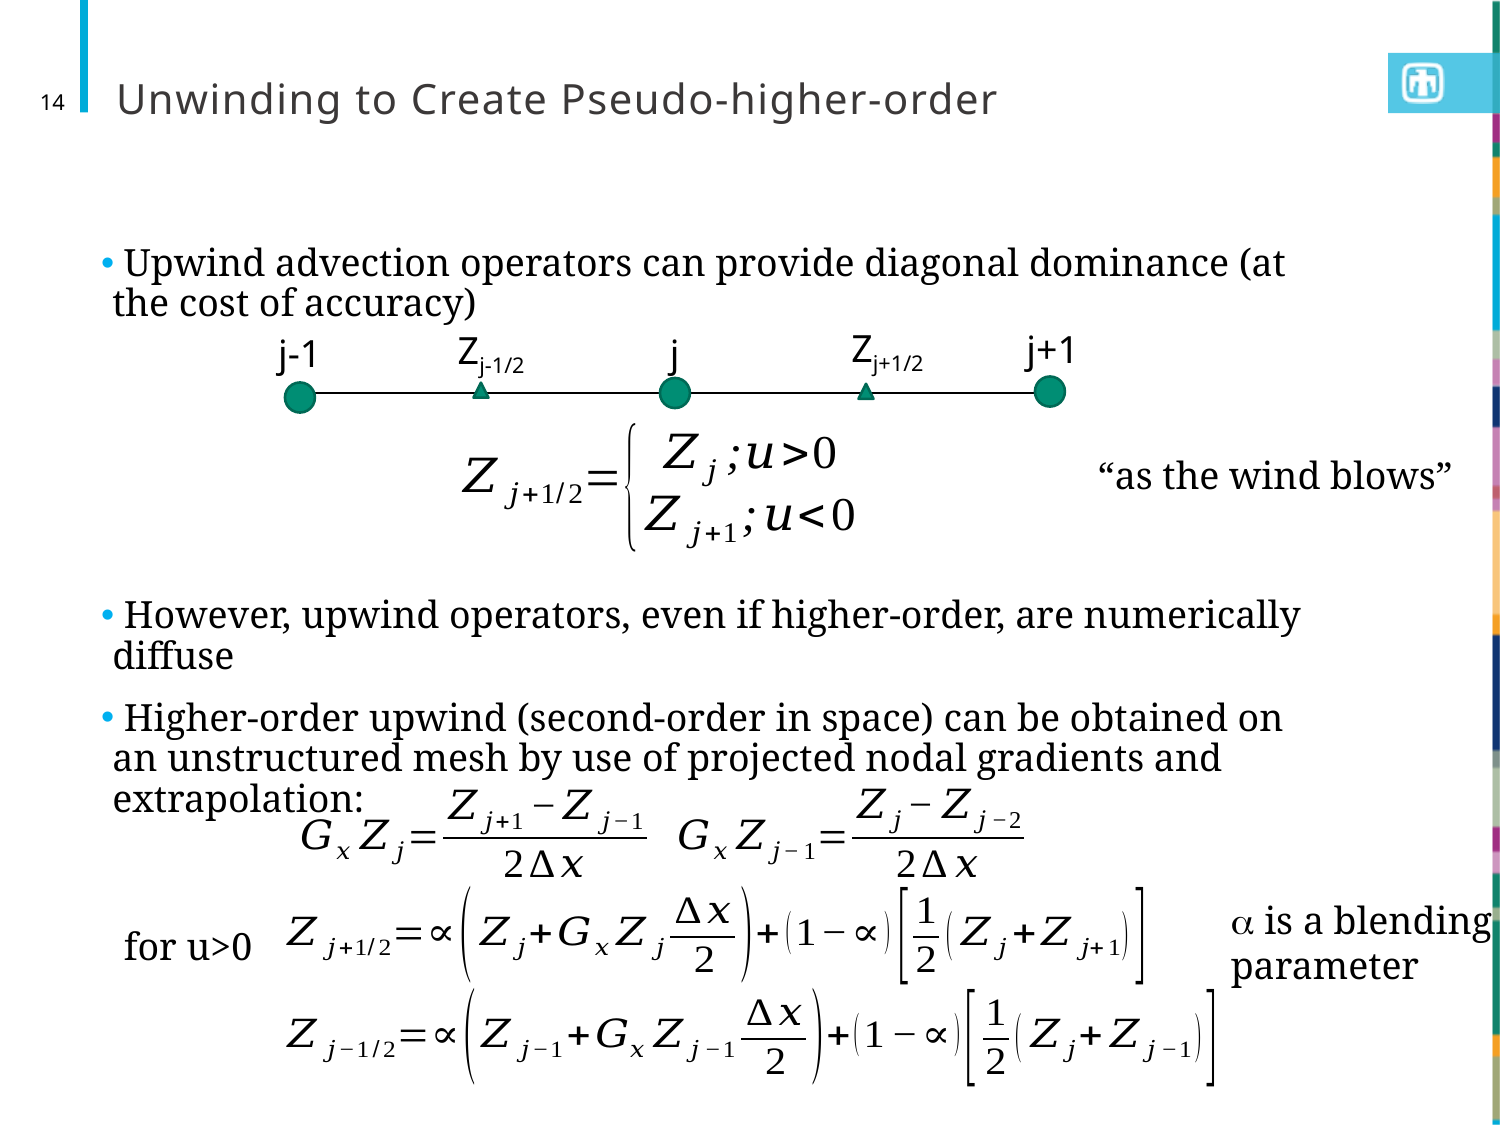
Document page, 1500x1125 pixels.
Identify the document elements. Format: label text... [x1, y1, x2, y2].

text_box j+1 [1011, 318, 1095, 379]
text_box [662, 403, 688, 410]
text_box j [655, 322, 695, 382]
picture [1493, 330, 1499, 889]
text_box [659, 382, 691, 389]
picture [1401, 62, 1445, 104]
slide_number 14 [7, 73, 80, 133]
text_box j-1 [263, 322, 337, 382]
text_box [861, 384, 871, 389]
text_box for u>0 [109, 915, 268, 975]
text_box “as the wind blows” [1083, 444, 1468, 505]
text_box [1033, 379, 1067, 408]
text_box Zj-1/2 [443, 319, 540, 386]
picture [1493, 995, 1499, 1120]
text_box [283, 382, 316, 414]
list Upwind advection operators can provide diagonal dominance (at the cost of accuracy) However, upwind operators, even if higher-order, are numerically diffuse Higher-order upwind (second-order in space) can be obtained on an unstructured mesh by use of projected nodal gradients and extrapolation: [101, 236, 1339, 890]
text_box Zj+1/2 [836, 317, 939, 384]
picture [1493, 1, 1500, 215]
title Unwinding to Create Pseudo-higher-order [101, 36, 1339, 131]
text_box a is a blending parameter [1216, 889, 1500, 995]
